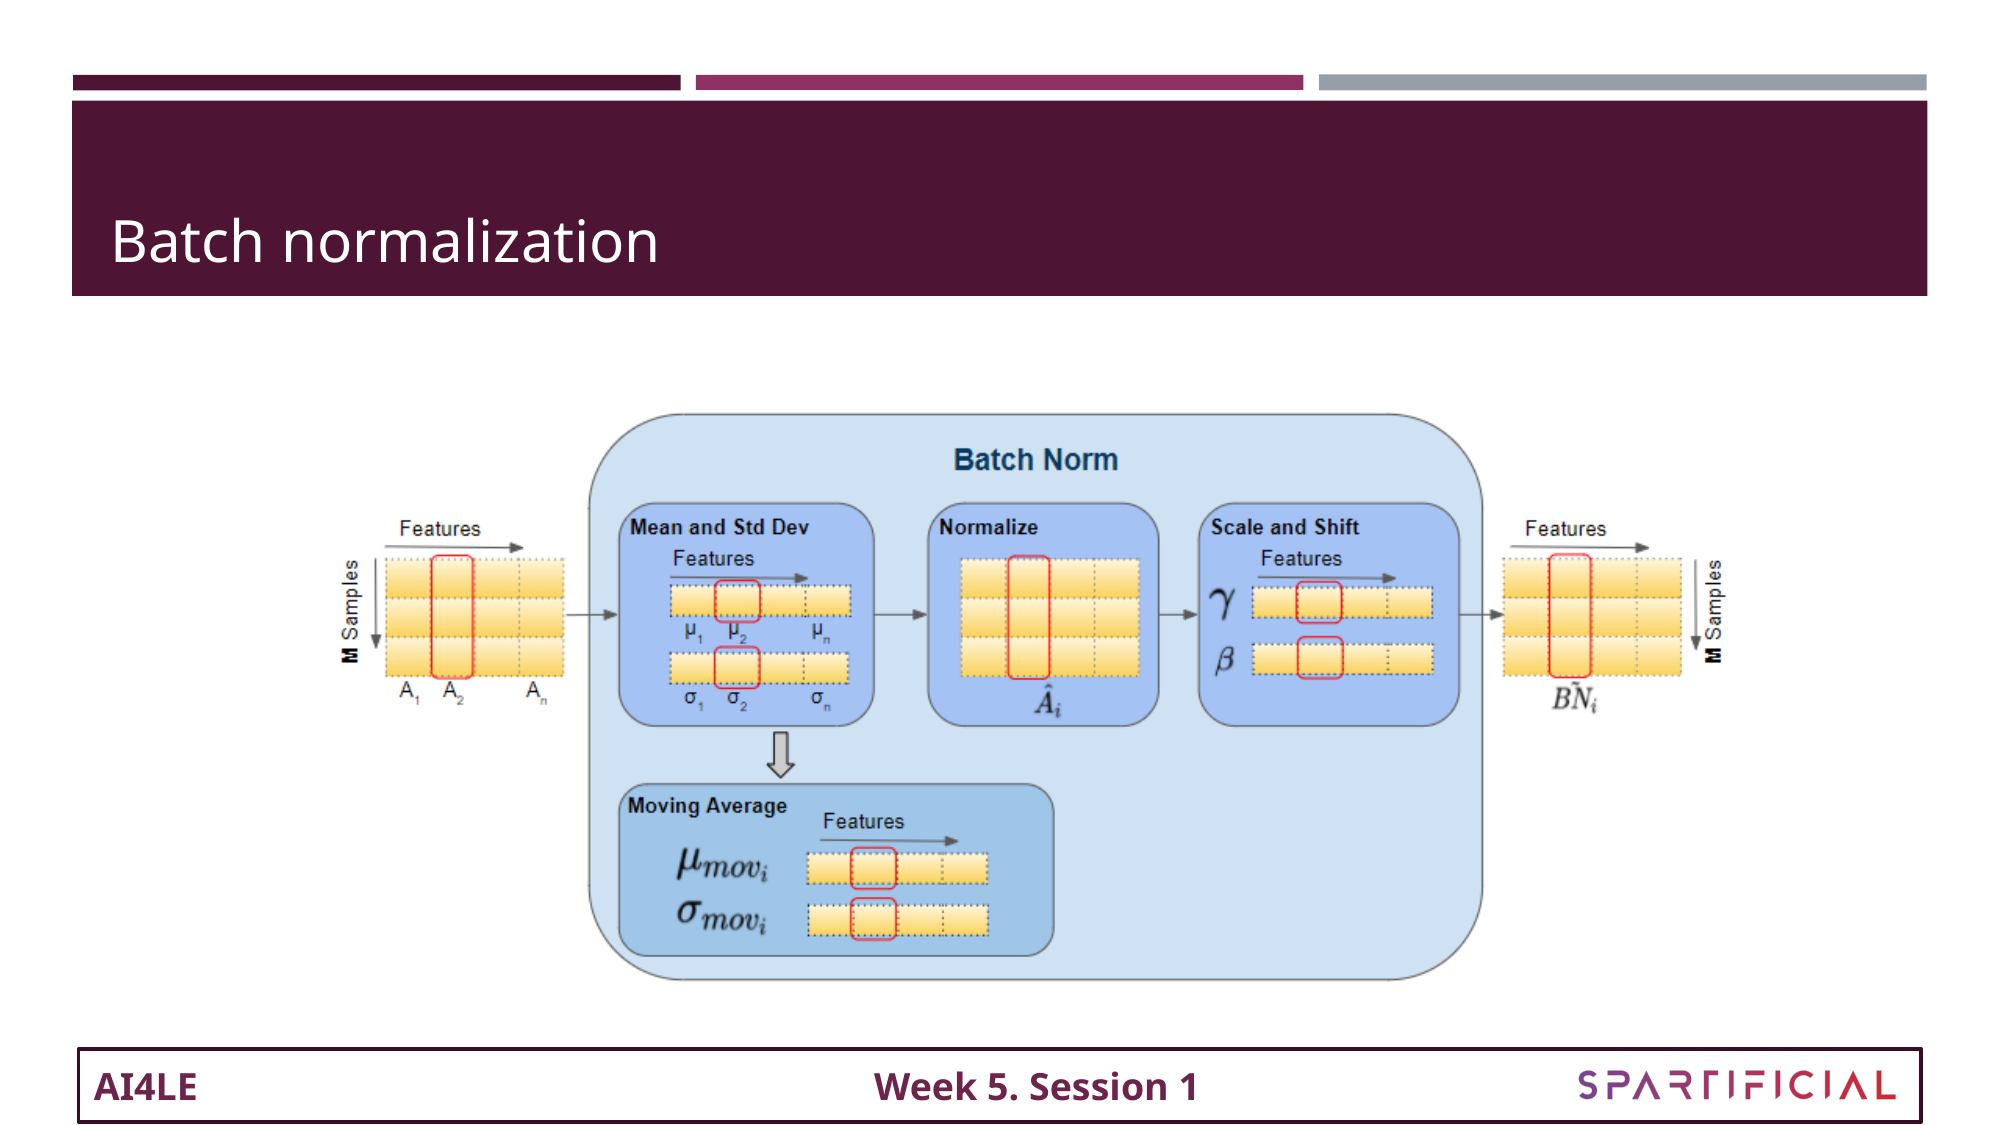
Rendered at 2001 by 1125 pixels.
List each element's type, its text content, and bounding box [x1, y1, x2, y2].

title Batch normalization [95, 115, 1905, 282]
picture [328, 400, 1733, 994]
text_box AI4LE Week 5. Session 1 [78, 1049, 1922, 1122]
picture [1571, 1054, 1905, 1117]
